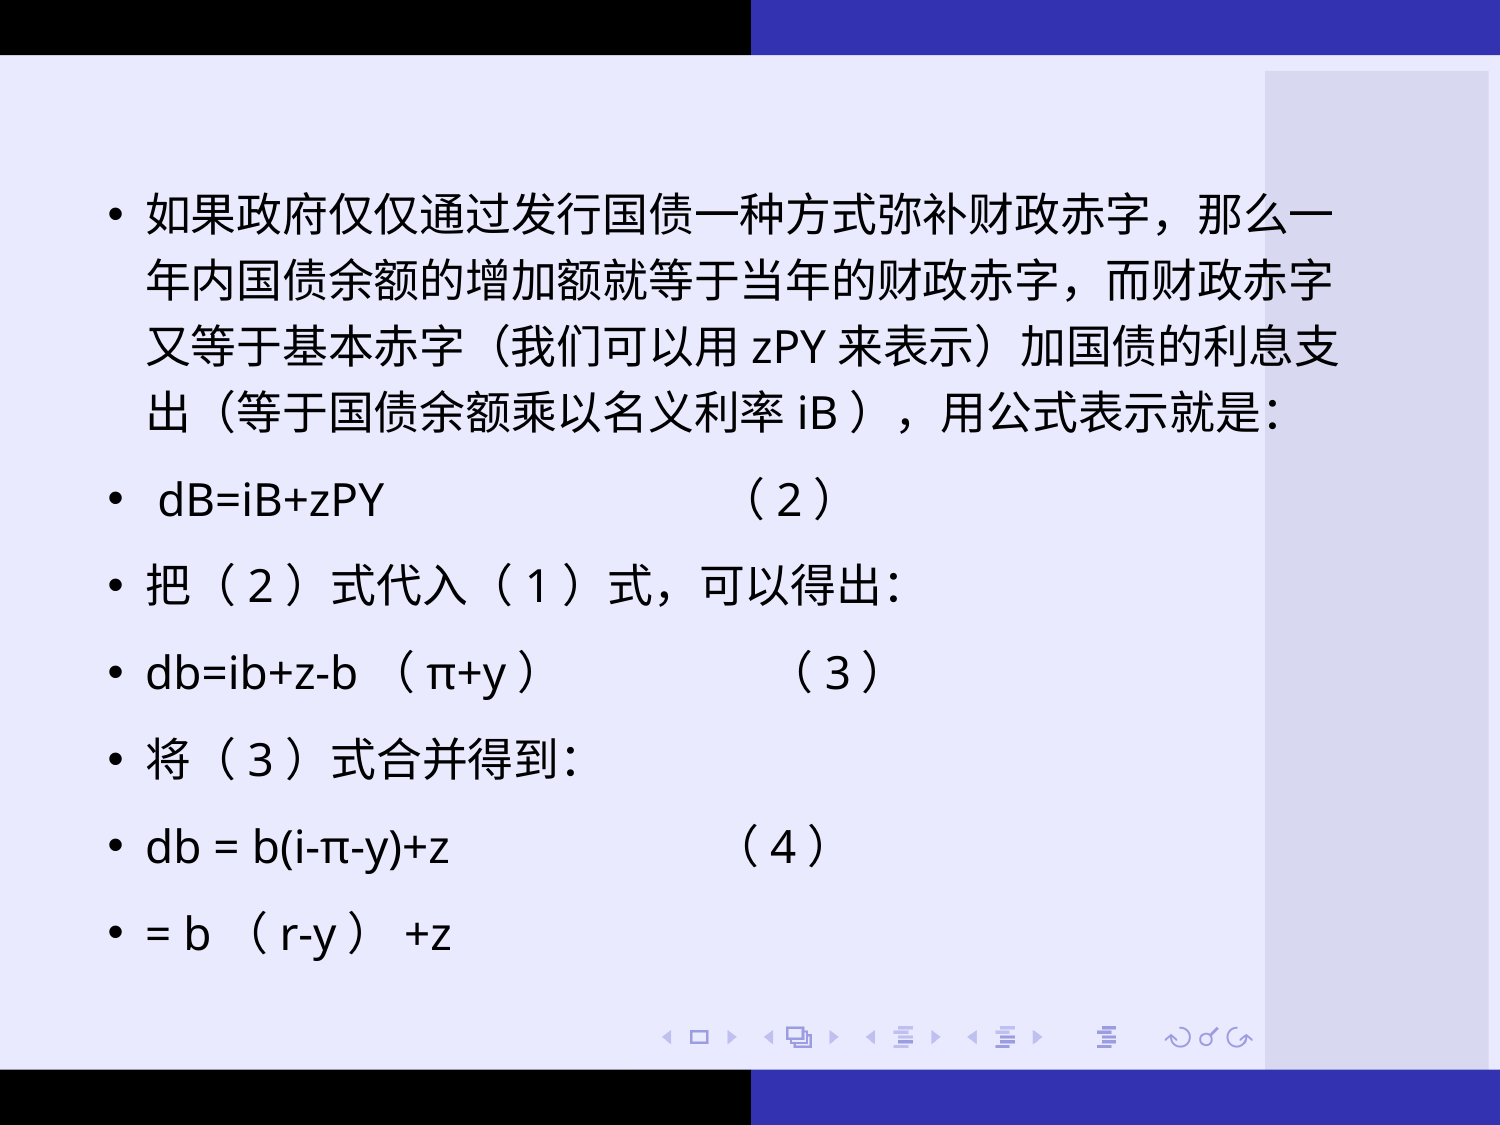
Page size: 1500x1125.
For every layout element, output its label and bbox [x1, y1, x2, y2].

text_box [0, 0, 1500, 1125]
